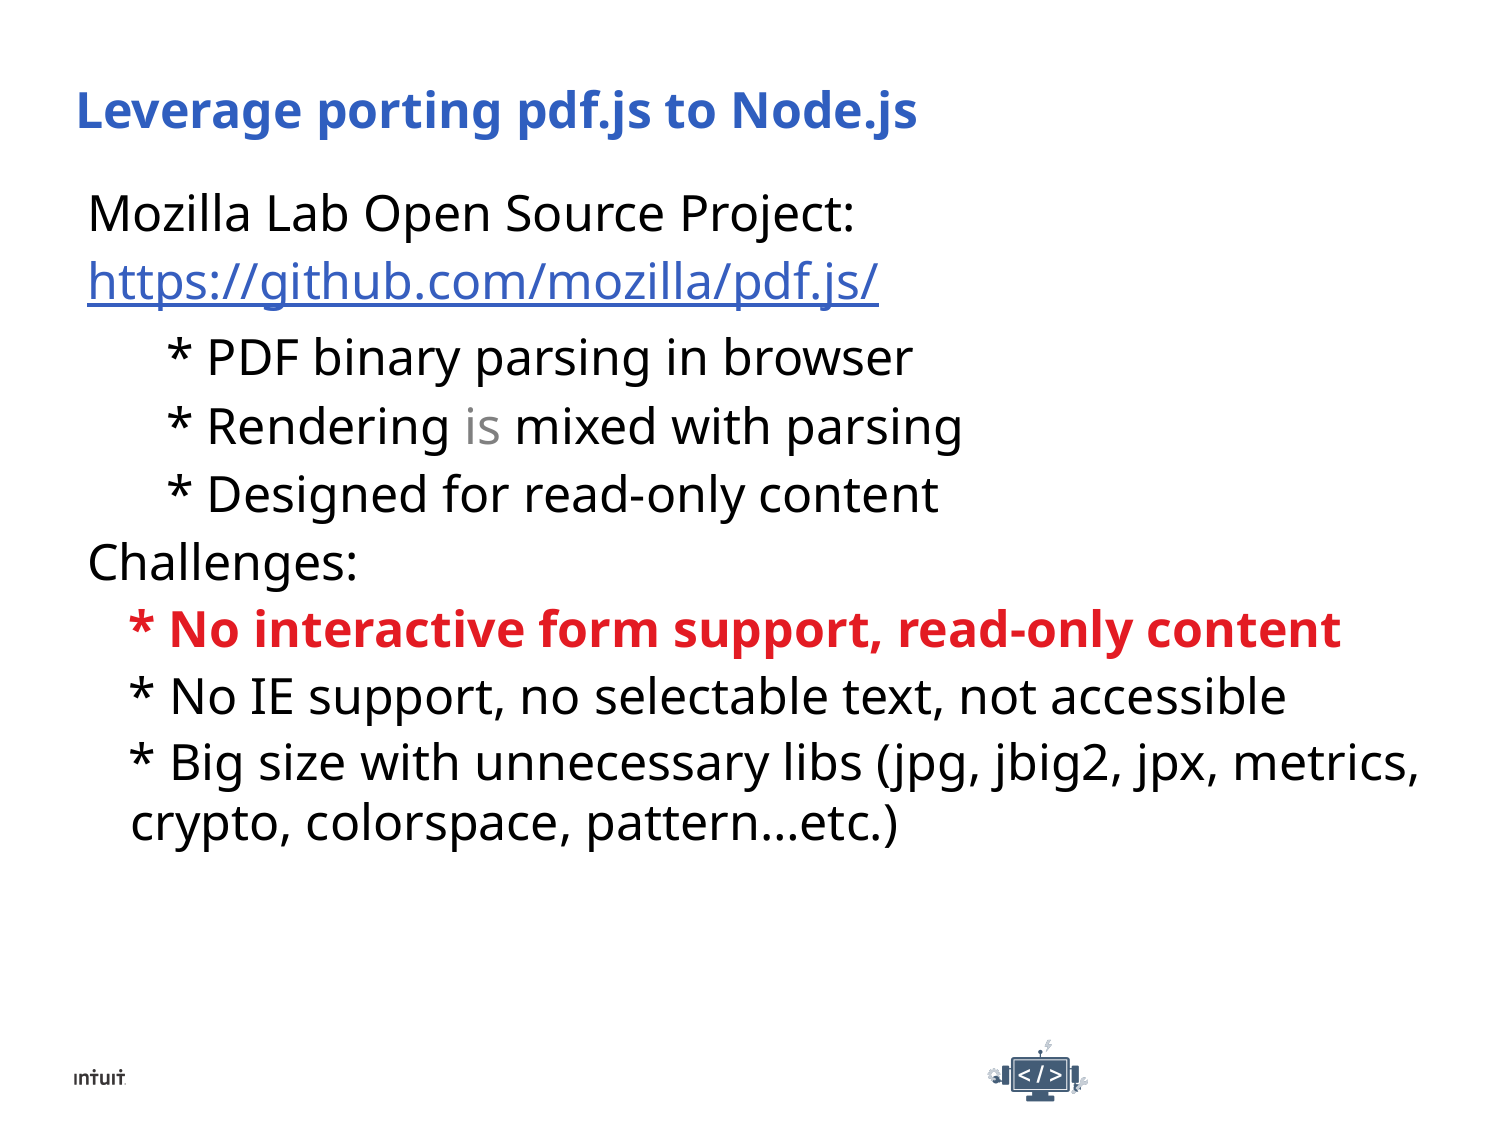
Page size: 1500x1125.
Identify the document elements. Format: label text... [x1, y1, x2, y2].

title Leverage porting pdf.js to Node.js [75, 32, 1425, 139]
list Mozilla Lab Open Source Project: https://github.com/mozilla/pdf.js/ * PDF binary parsing in browser * Rendering is mixed with parsing * Designed for read-only content Challenges: * No interactive form support, read-only content * No IE support, no selectable text, not accessible * Big size with unnecessary libs (jpg, jbig2, jpx, metrics, crypto, colorspace, pattern…etc.) [53, 173, 1439, 989]
slide_number [74, 1073, 425, 1107]
